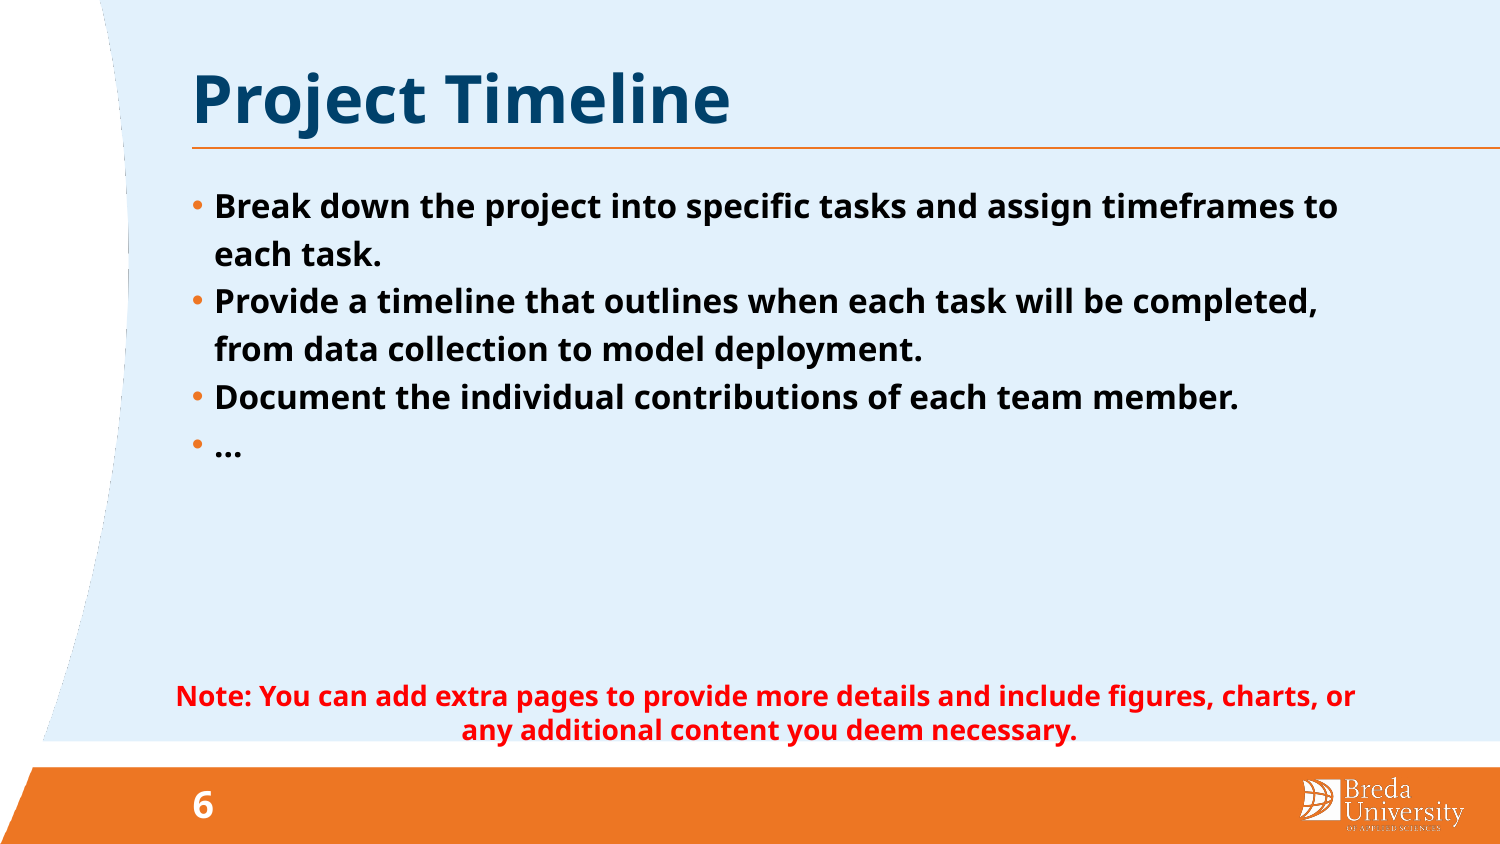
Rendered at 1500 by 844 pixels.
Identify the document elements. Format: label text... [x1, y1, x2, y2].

picture [0, 0, 1500, 844]
text_box Note: You can add extra pages to provide more details and include figures, charts, or any additional content you deem necessary. [109, 678, 1423, 829]
title Project Timeline [191, 3, 1341, 138]
list Break down the project into specific tasks and assign timeframes to each task. Provide a timeline that outlines when each task will be completed, from data collection to model deployment. Document the individual contributions of each team member. … [191, 176, 1341, 678]
